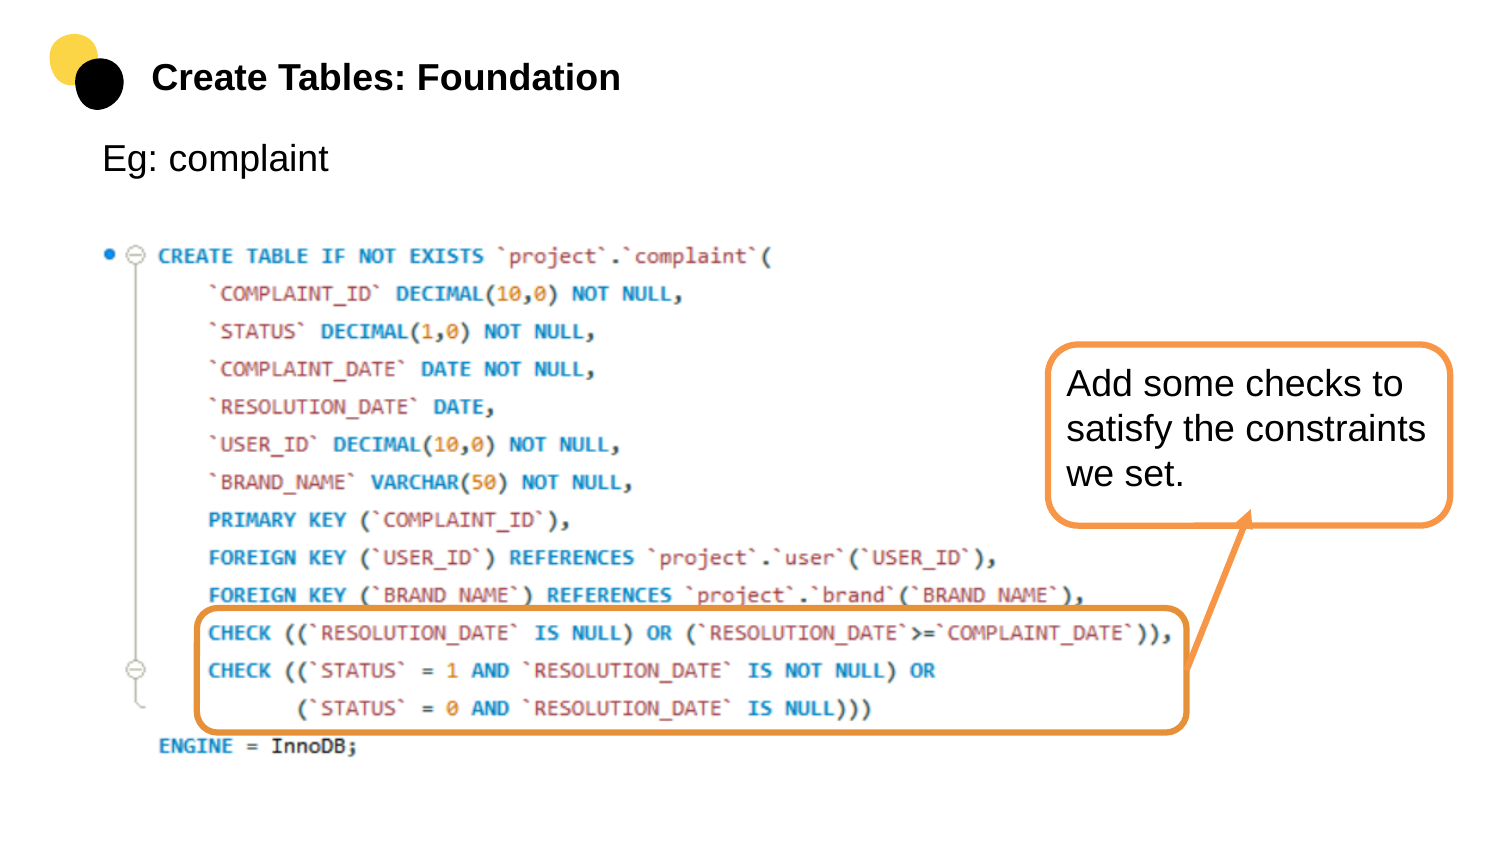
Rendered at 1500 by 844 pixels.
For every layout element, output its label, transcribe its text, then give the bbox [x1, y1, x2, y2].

text_box Create Tables: Foundation [136, 38, 1037, 114]
text_box [1200, 344, 1451, 526]
text_box [75, 58, 124, 110]
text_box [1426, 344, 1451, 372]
text_box Eg: complaint [87, 118, 1459, 194]
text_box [1186, 510, 1251, 671]
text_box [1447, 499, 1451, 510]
text_box [49, 33, 98, 86]
picture [99, 239, 1196, 764]
